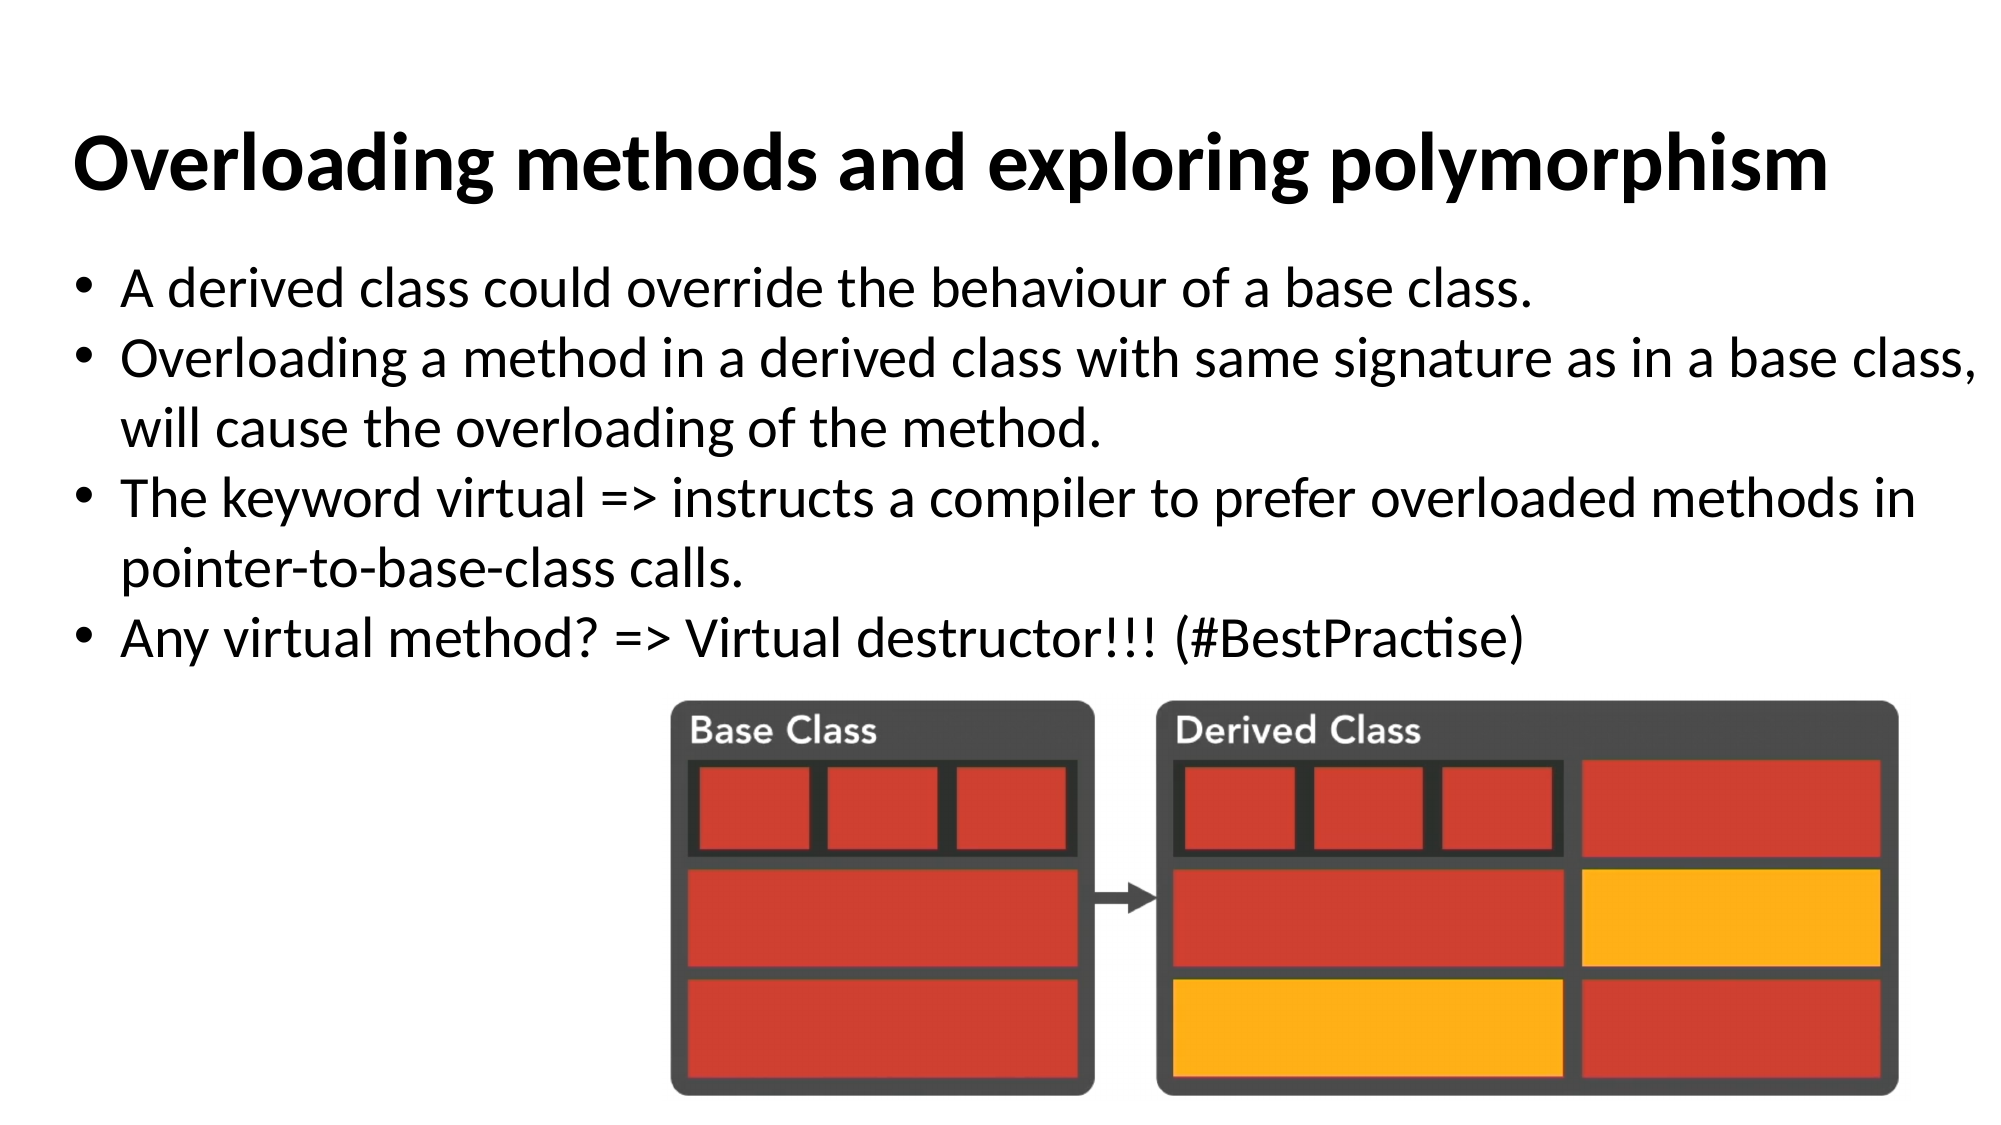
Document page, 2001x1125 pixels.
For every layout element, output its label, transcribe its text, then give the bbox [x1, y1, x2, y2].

text_box Overloading methods and exploring polymorphism [0, 0, 2000, 215]
picture [662, 693, 1911, 1101]
text_box A derived class could override the behaviour of a base class. Overloading a method in a derived class with same signature as in a base class, will cause the overloading of the method. The keyword virtual => instructs a compiler to prefer overloaded methods in pointer-to-base-class calls. Any virtual method? => Virtual destructor!!! (#BestPractise) [0, 242, 2000, 677]
